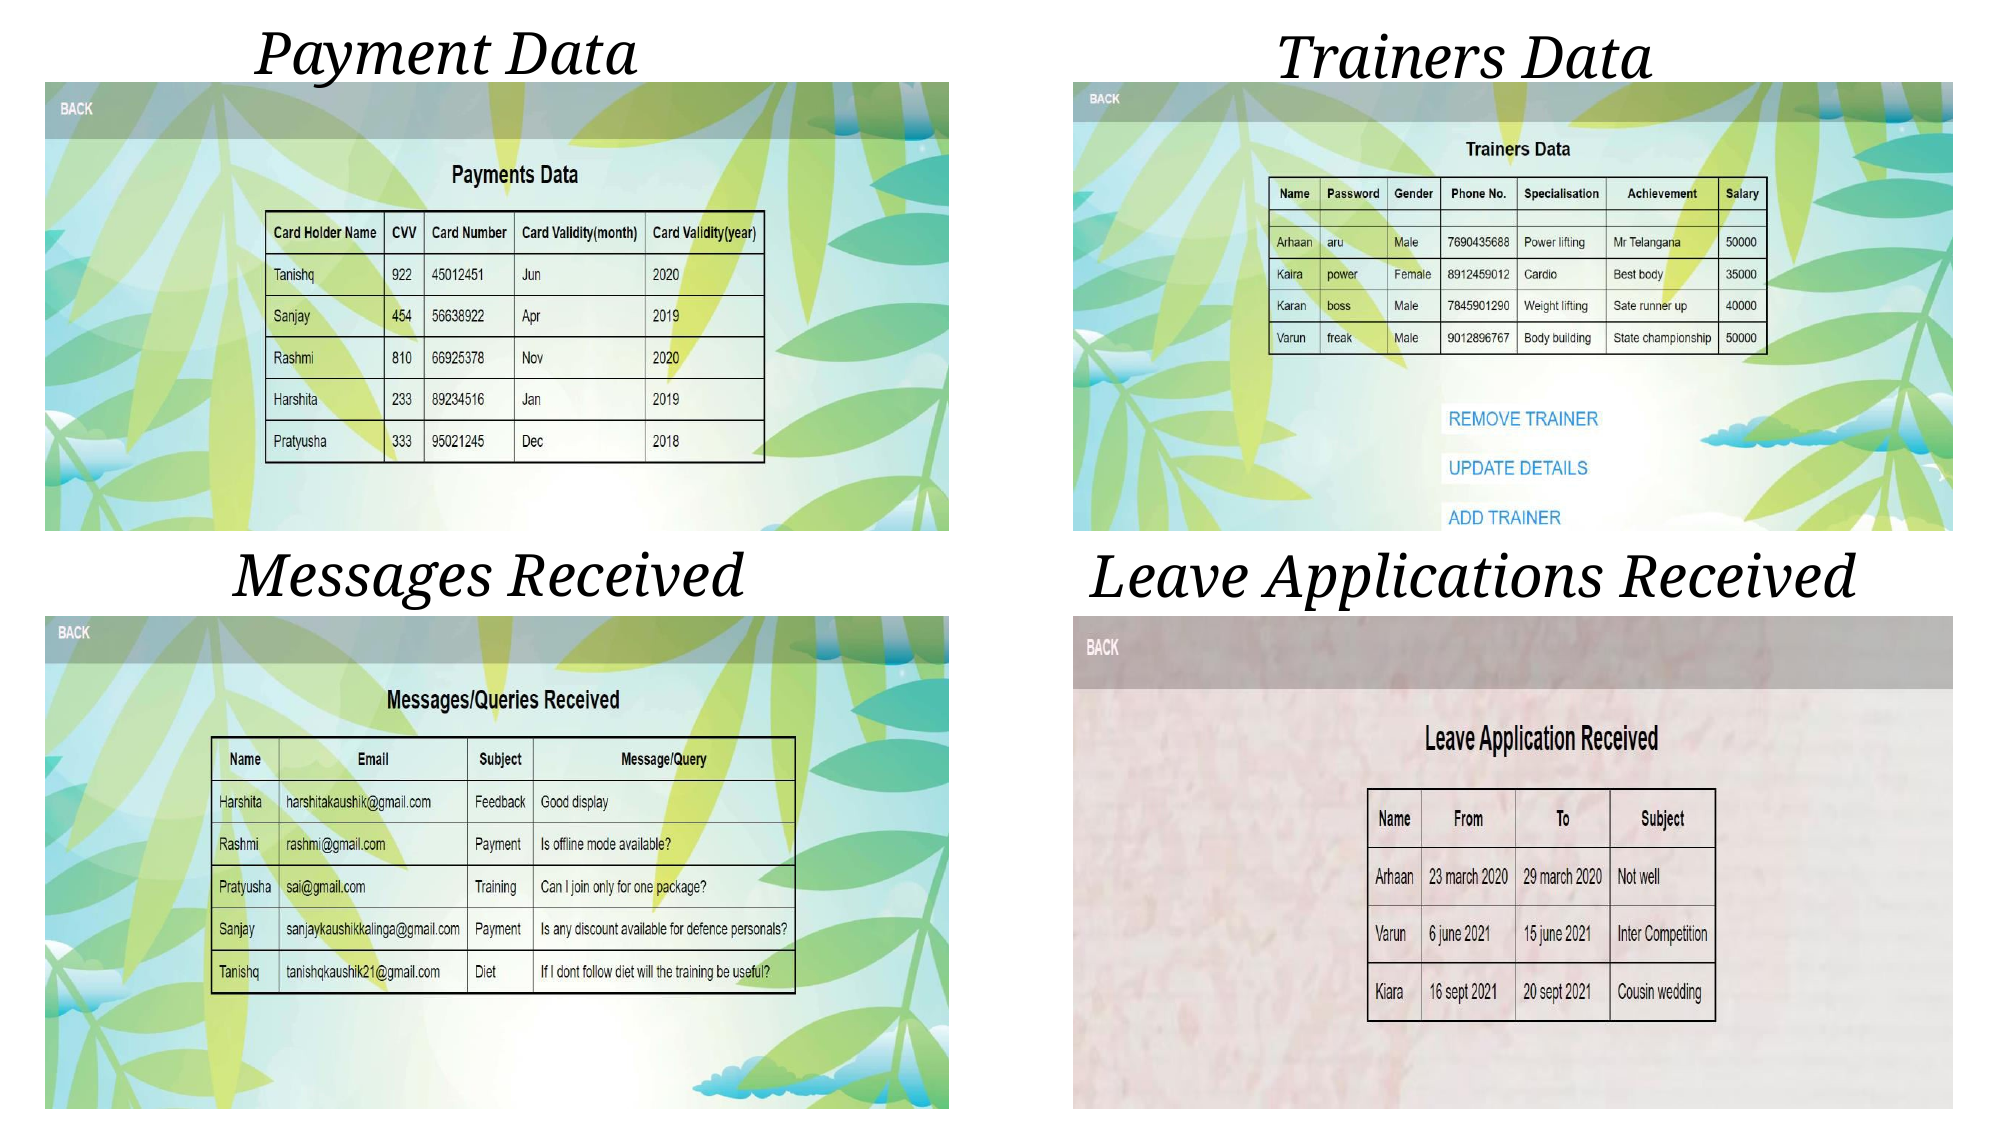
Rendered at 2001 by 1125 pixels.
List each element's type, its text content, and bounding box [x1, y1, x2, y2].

picture [44, 616, 949, 1109]
text_box Messages Received [219, 531, 827, 615]
text_box Payment Data [240, 8, 711, 82]
text_box Leave Applications Received [1076, 531, 1955, 616]
picture [1073, 82, 1953, 531]
picture [1073, 616, 1953, 1109]
picture [44, 82, 949, 531]
text_box Trainers Data [1261, 13, 1766, 82]
